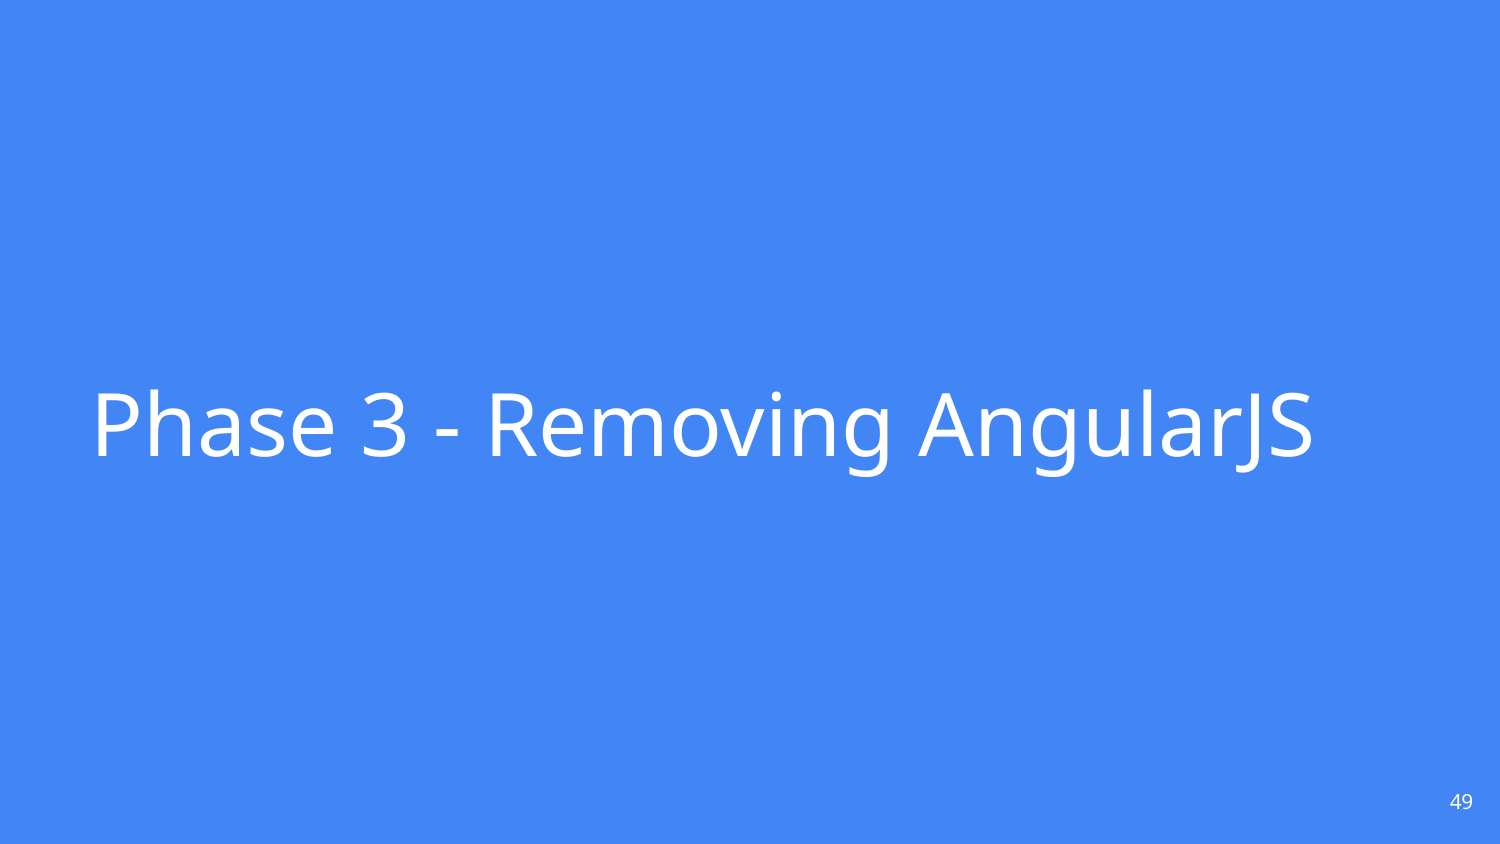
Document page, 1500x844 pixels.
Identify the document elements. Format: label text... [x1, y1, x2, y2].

title Phase 3 - Removing AngularJS [75, 338, 1425, 505]
slide_number ‹#› [1398, 770, 1489, 835]
